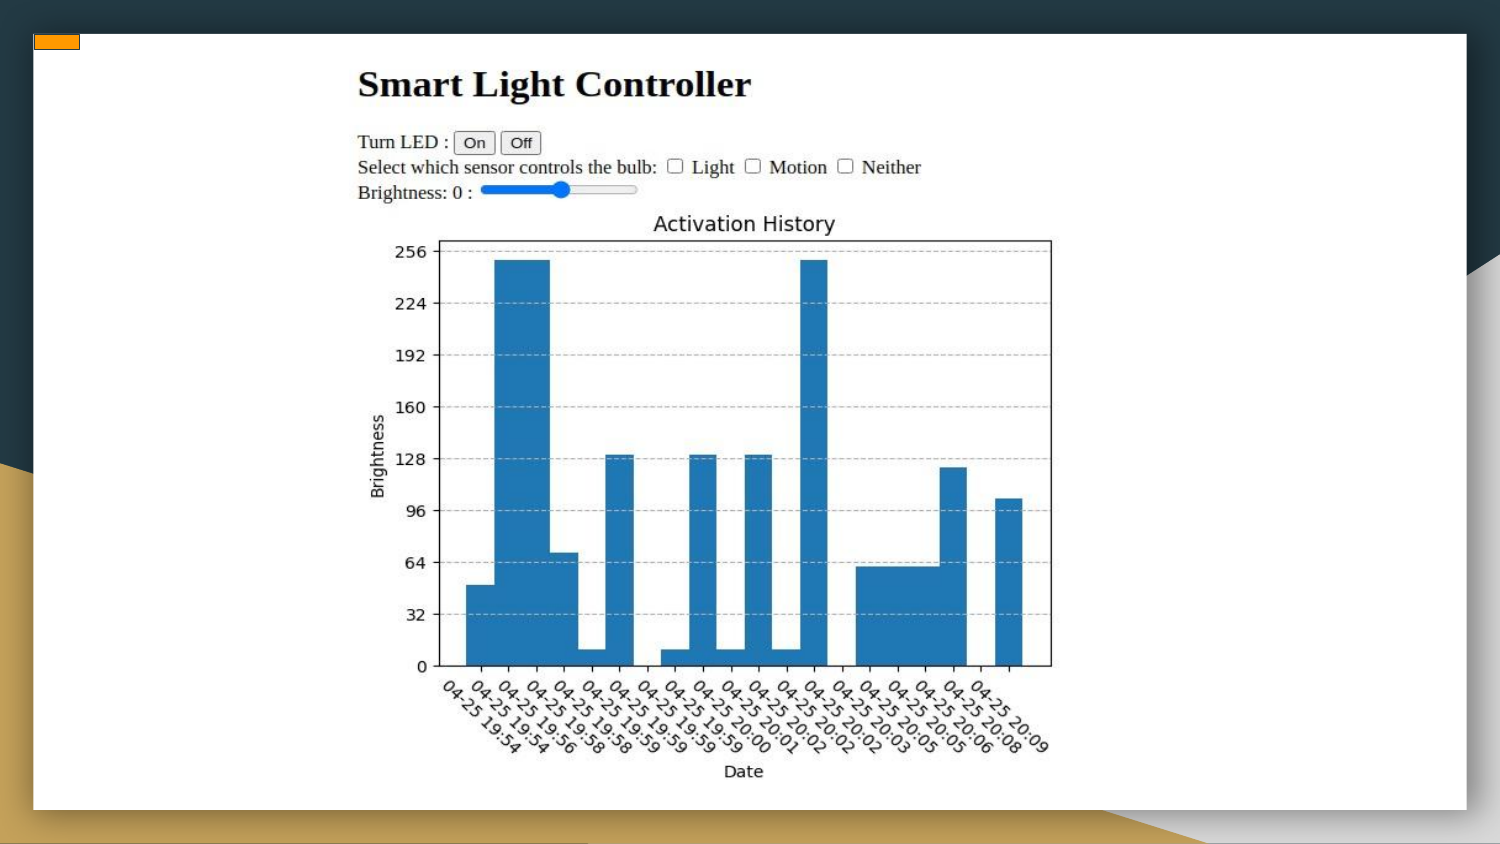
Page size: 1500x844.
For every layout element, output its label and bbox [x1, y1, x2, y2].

picture [349, 61, 1210, 783]
text_box [34, 34, 80, 50]
